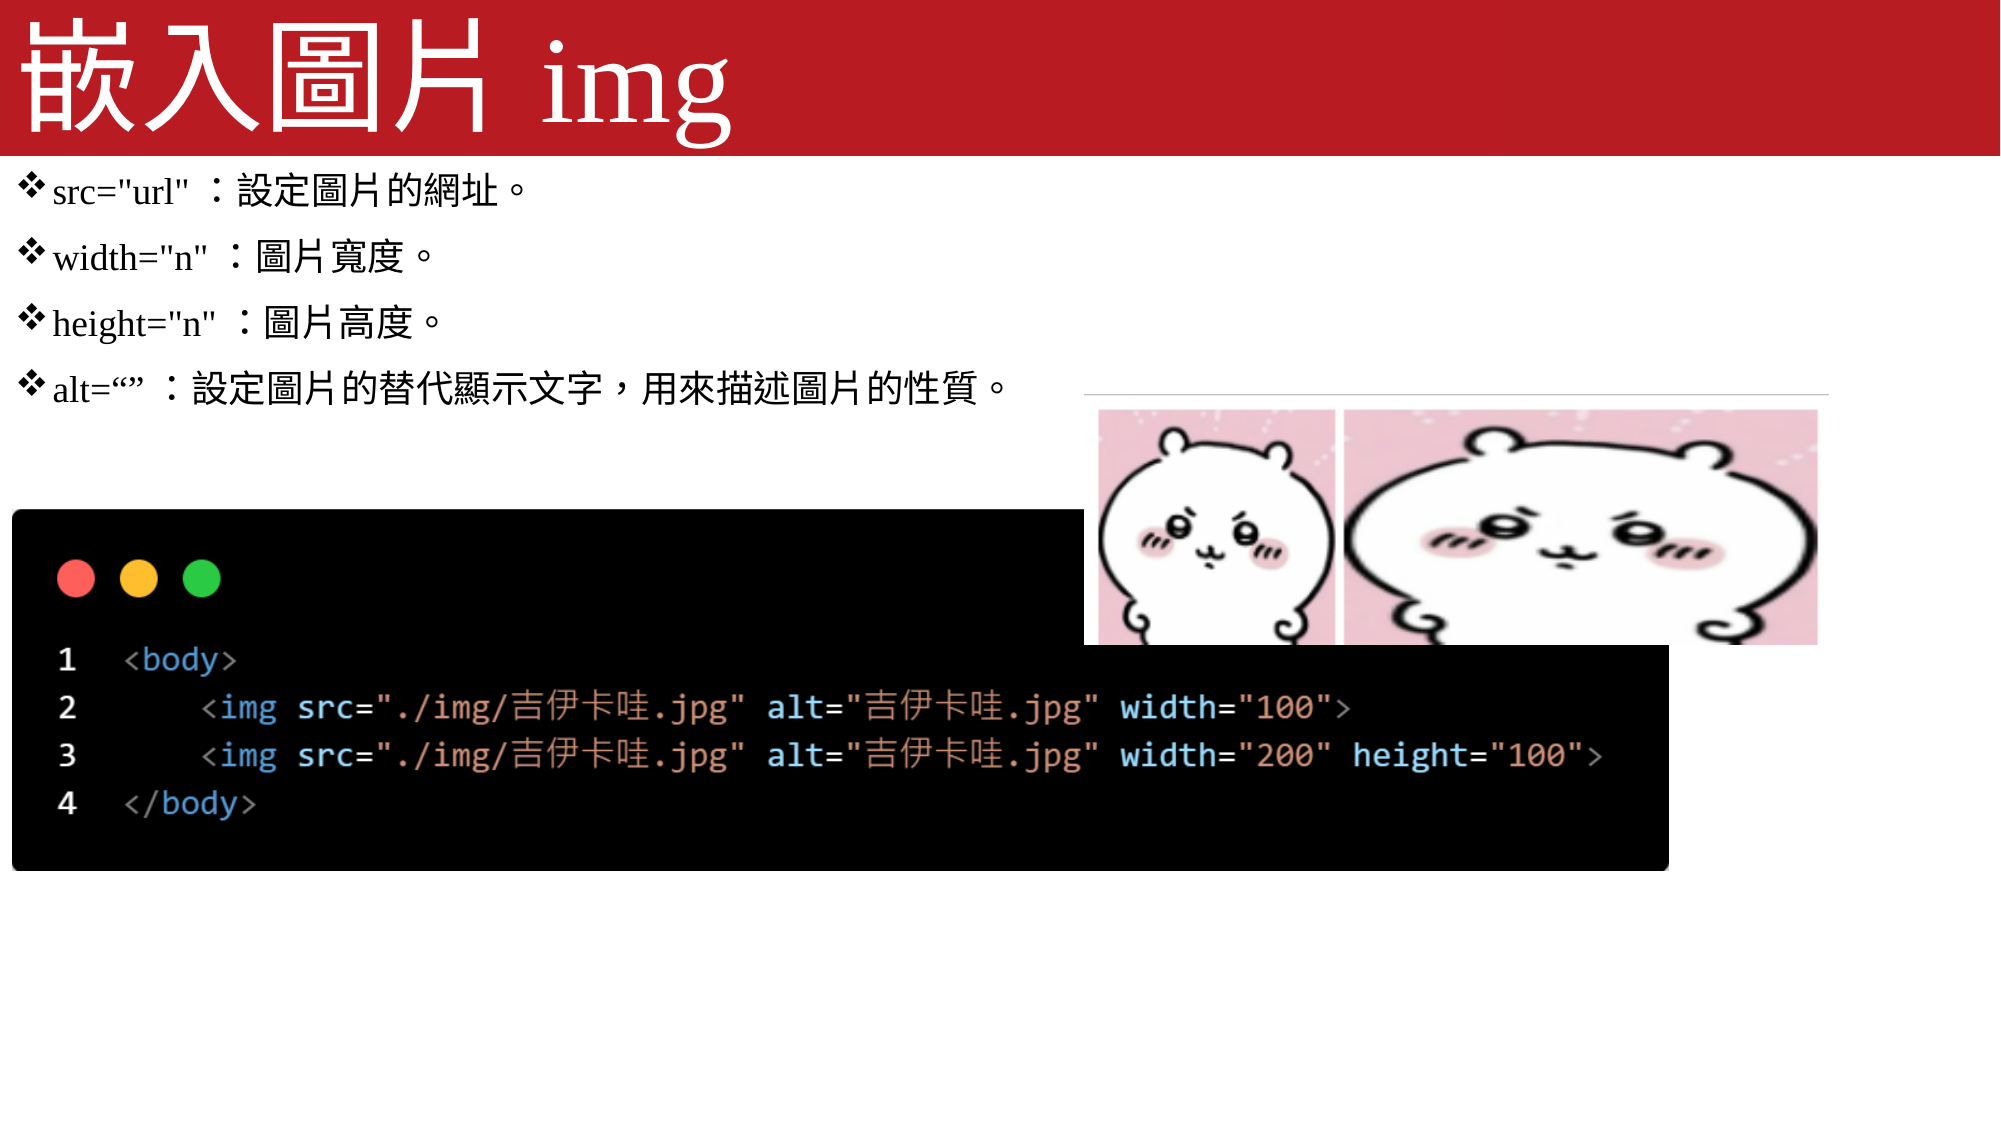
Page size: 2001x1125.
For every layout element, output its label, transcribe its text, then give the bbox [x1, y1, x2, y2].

list src="url"：設定圖片的網址。 width="n"：圖片寬度。 height="n"：圖片高度。 alt=“”：設定圖片的替代顯示文字，用來描述圖片的性質。 [0, 159, 1988, 987]
title 嵌入圖片img [1, 0, 1727, 156]
picture [12, 393, 1829, 871]
